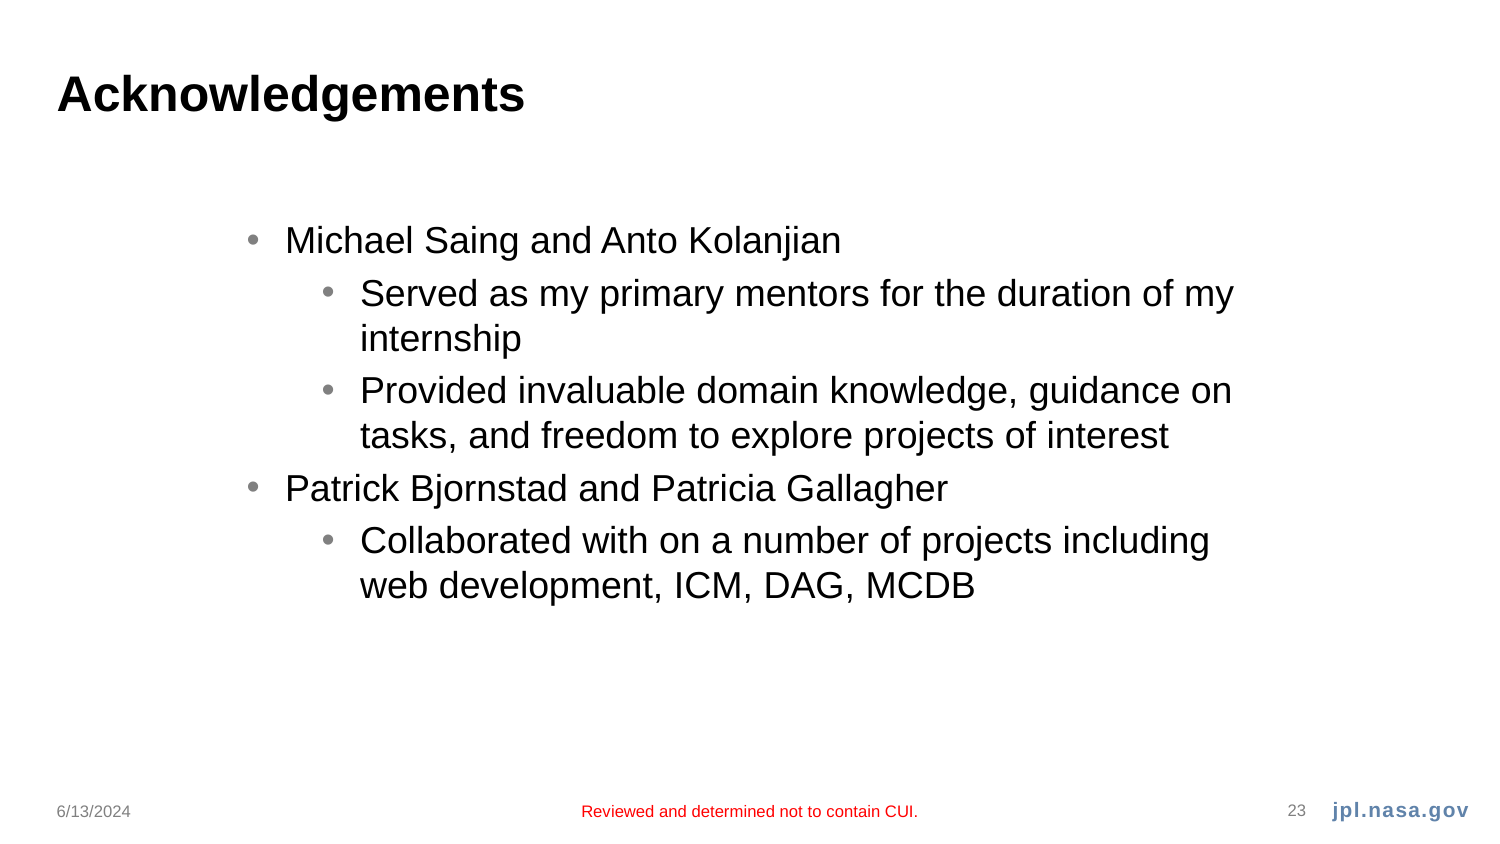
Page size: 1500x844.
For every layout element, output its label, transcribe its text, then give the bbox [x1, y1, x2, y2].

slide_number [41, 787, 275, 833]
list Michael Saing and Anto Kolanjian Served as my primary mentors for the duration of my internship Provided invaluable domain knowledge, guidance on tasks, and freedom to explore projects of interest Patrick Bjornstad and Patricia Gallagher Collaborated with on a number of projects including web development, ICM, DAG, MCDB [231, 208, 1269, 709]
title Acknowledgements [41, 53, 1439, 125]
slide_number 23 [1225, 787, 1322, 833]
text_box Reviewed and determined not to contain CUI. [275, 787, 1225, 833]
